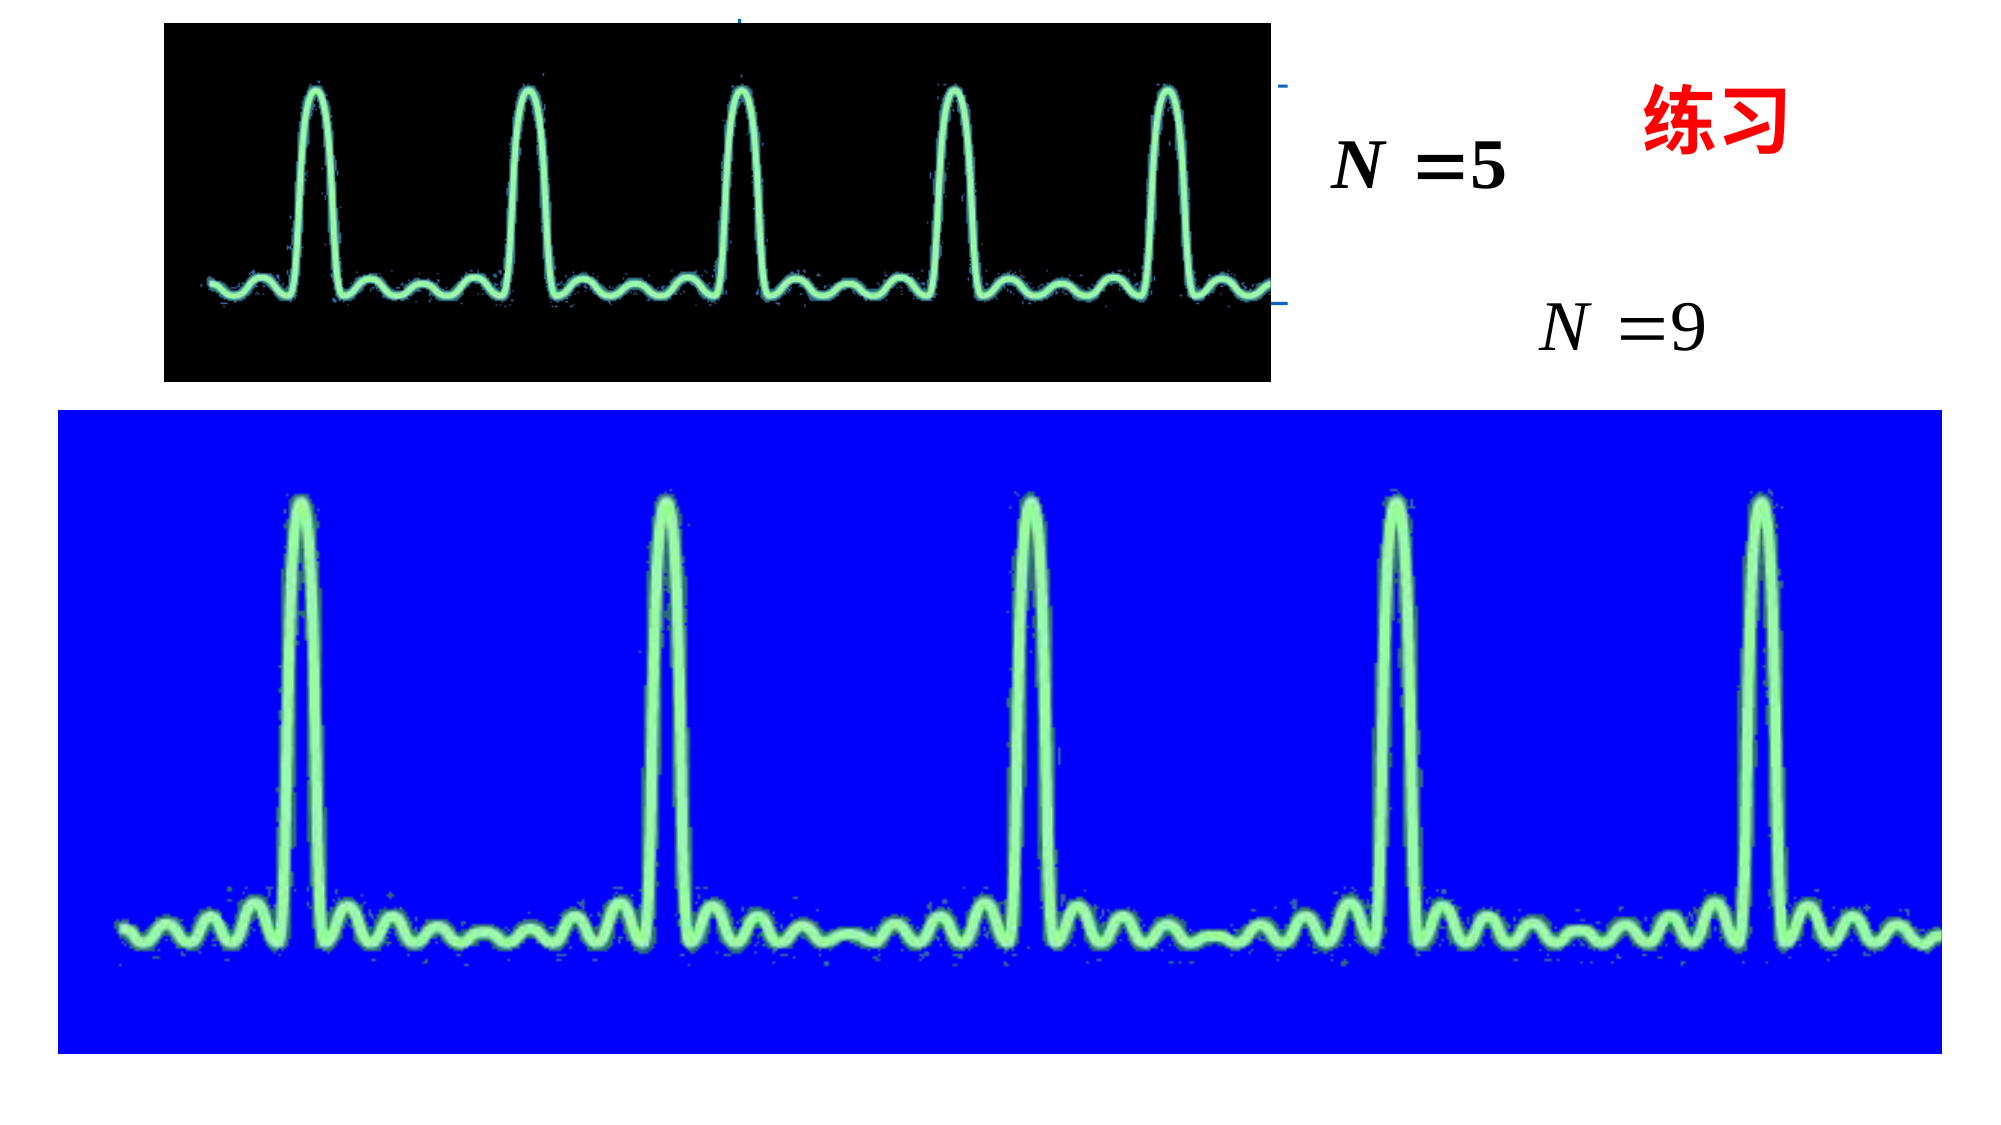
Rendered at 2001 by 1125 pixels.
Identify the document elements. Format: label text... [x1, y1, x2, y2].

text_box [1525, 284, 1717, 369]
text_box 练习 [1628, 66, 1808, 172]
picture [58, 410, 1942, 1054]
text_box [1315, 122, 1519, 206]
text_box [163, 18, 1288, 391]
